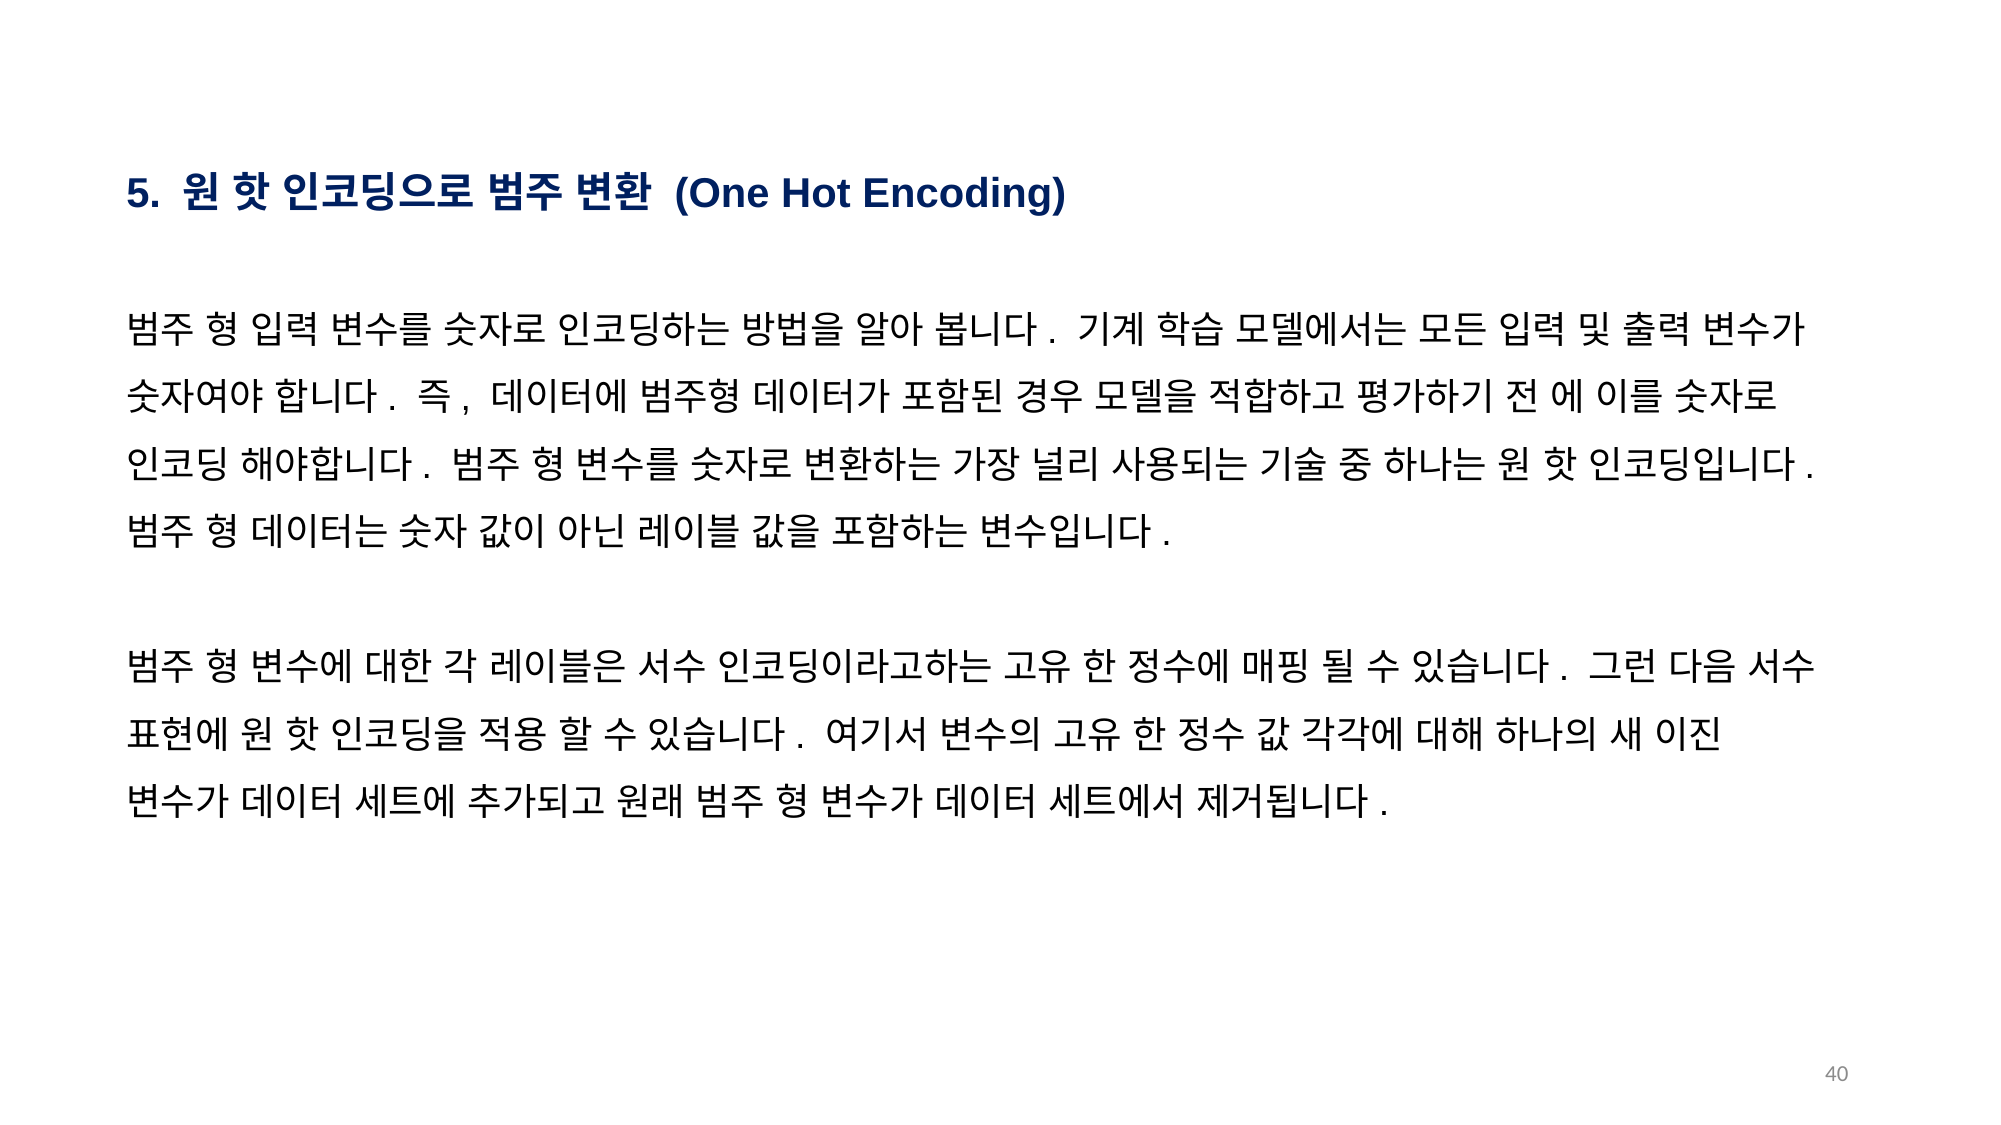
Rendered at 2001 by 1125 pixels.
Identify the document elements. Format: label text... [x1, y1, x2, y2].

slide_number 39 [1413, 1042, 1864, 1103]
text_box 5. 원 핫 인코딩으로 범주 변환 (One Hot Encoding) 범주 형 입력 변수를 숫자로 인코딩하는 방법을 알아 봅니다. 기계 학습 모델에서는 모든 입력 및 출력 변수가 숫자여야 합니다. 즉, 데이터에 범주형 데이터가 포함된 경우 모델을 적합하고 평가하기 전 에 이를 숫자로 인코딩 해야합니다. 범주 형 변수를 숫자로 변환하는 가장 널리 사용되는 기술 중 하나는 원 핫 인코딩입니다. 범주 형 데이터는 숫자 값이 아닌 레이블 값을 포함하는 변수입니다. 범주 형 변수에 대한 각 레이블은 서수 인코딩이라고하는 고유 한 정수에 매핑 될 수 있습니다. 그런 다음 서수 표현에 원 핫 인코딩을 적용 할 수 있습니다. 여기서 변수의 고유 한 정수 값 각각에 대해 하나의 새 이진 변수가 데이터 세트에 추가되고 원래 범주 형 변수가 데이터 세트에서 제거됩니다. [111, 158, 1849, 831]
